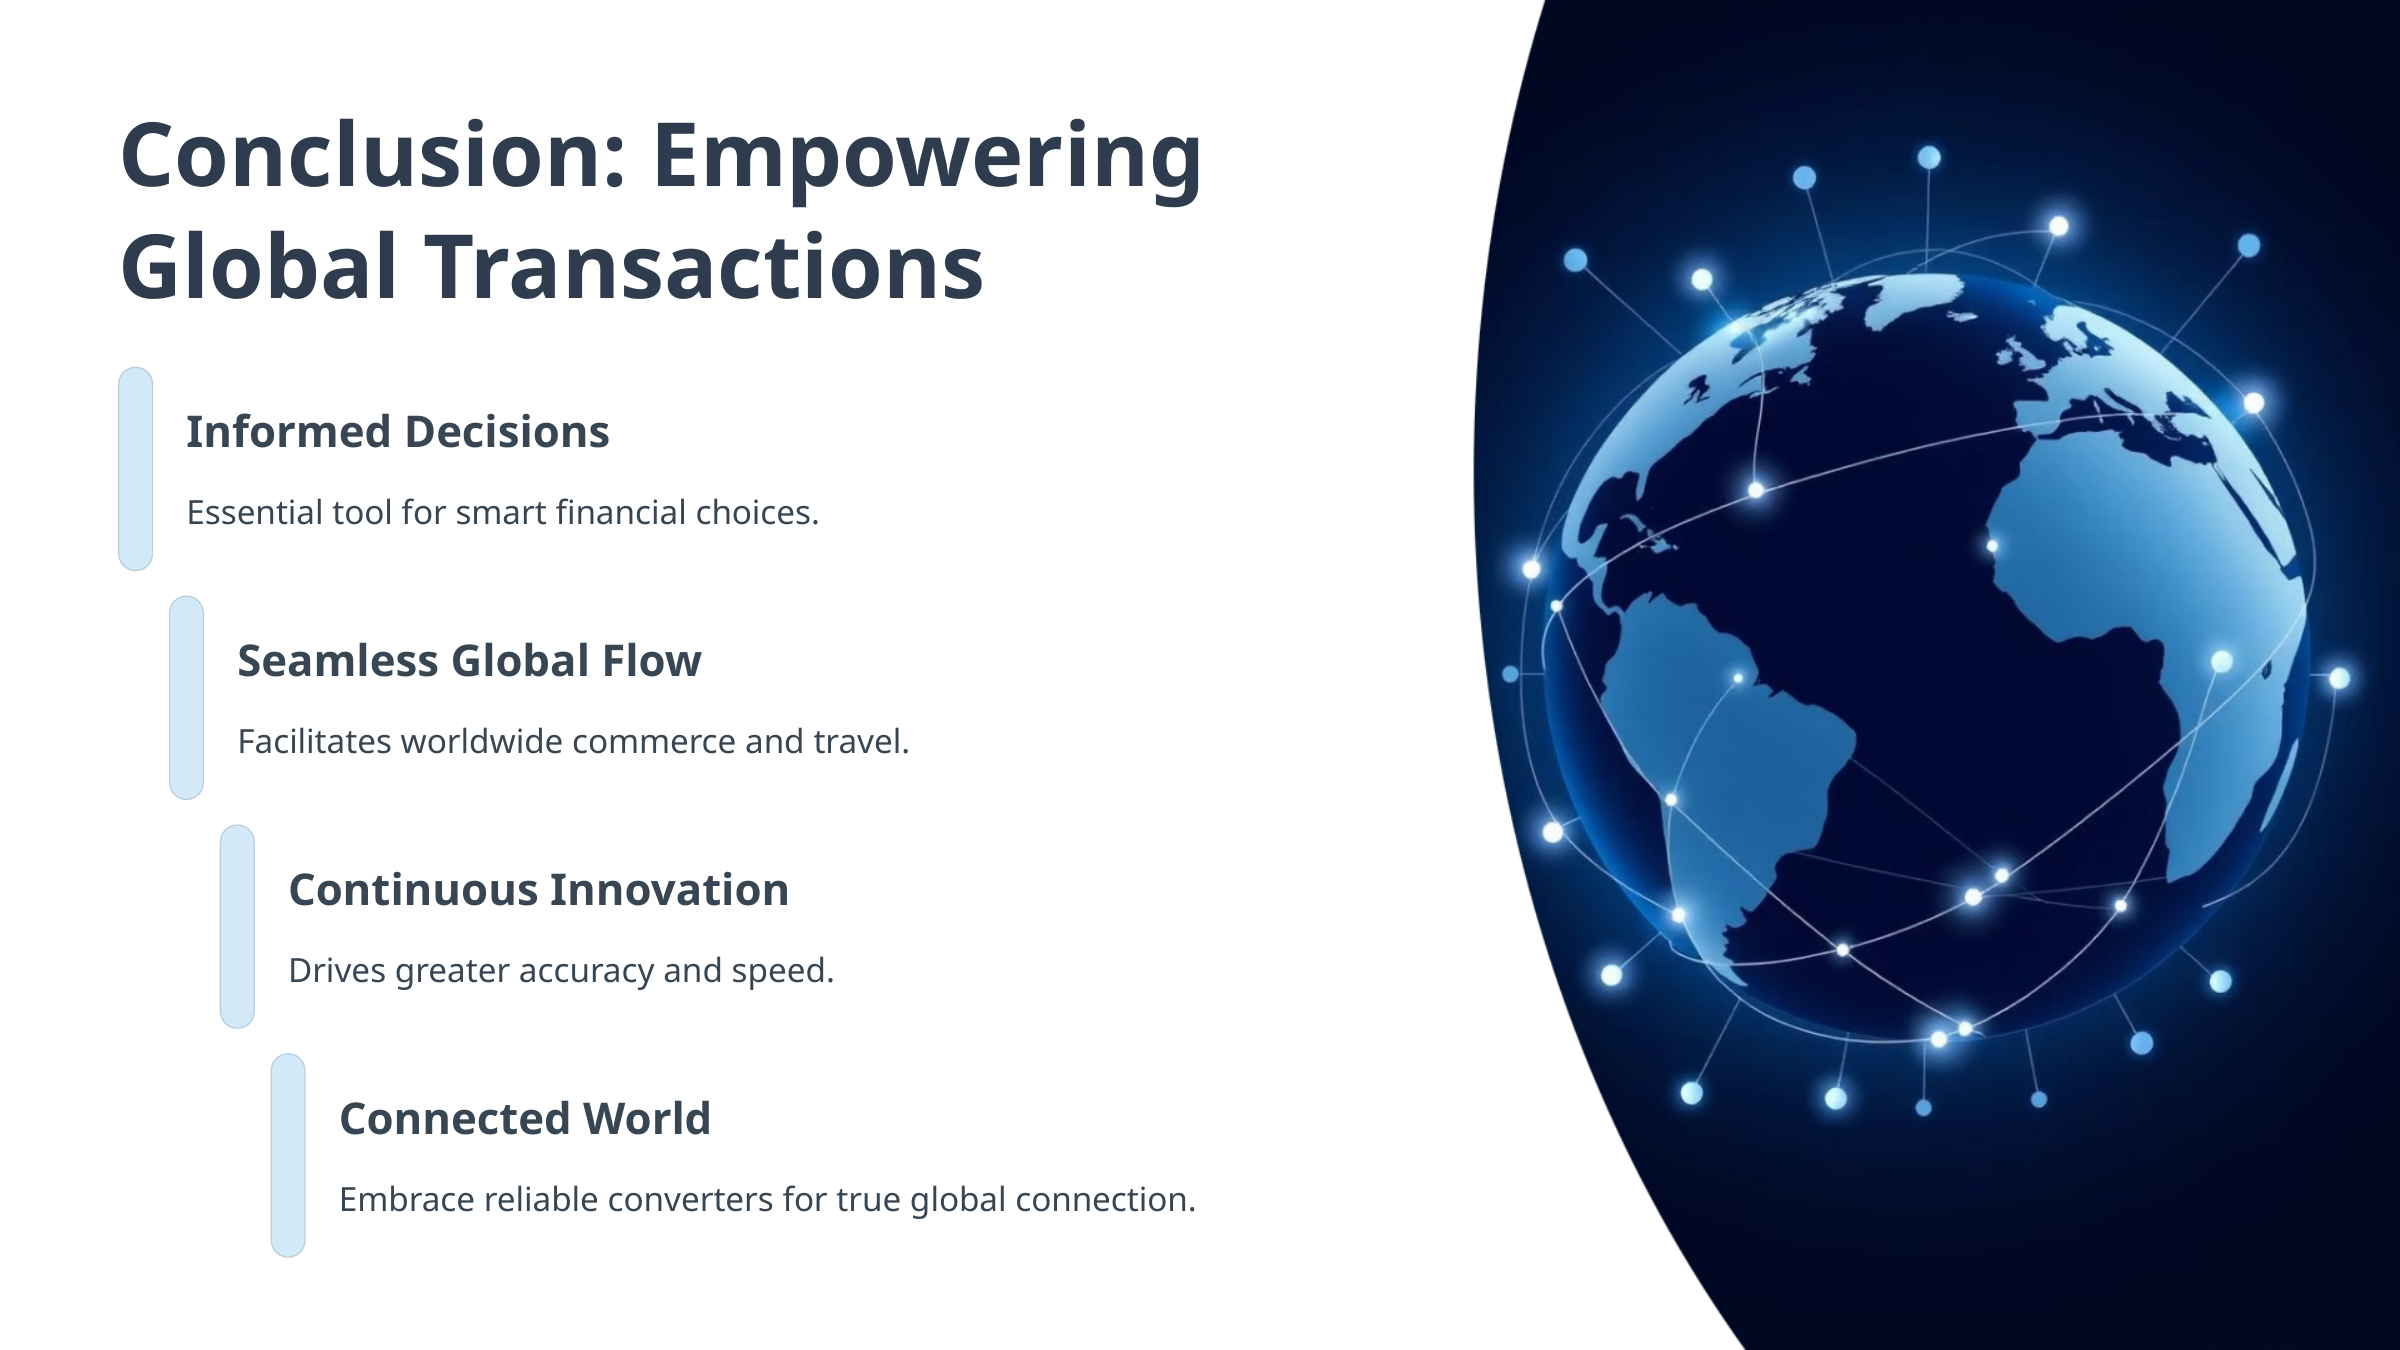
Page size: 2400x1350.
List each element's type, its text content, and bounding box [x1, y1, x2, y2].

text_box Informed Decisions [186, 401, 633, 457]
text_box [118, 367, 153, 571]
text_box Drives greater accuracy and speed. [288, 934, 1382, 989]
text_box Facilitates worldwide commerce and travel. [237, 706, 1382, 761]
text_box Conclusion: Empowering Global Transactions [118, 93, 1382, 317]
text_box Embrace reliable converters for true global connection. [339, 1163, 1382, 1218]
text_box Connected World [339, 1087, 786, 1144]
text_box [271, 1053, 306, 1258]
text_box Essential tool for smart financial choices. [186, 477, 1382, 532]
text_box [220, 824, 255, 1029]
text_box Continuous Innovation [288, 858, 735, 915]
text_box Seamless Global Flow [237, 629, 684, 686]
text_box [169, 596, 204, 800]
picture [1454, 0, 2400, 1350]
